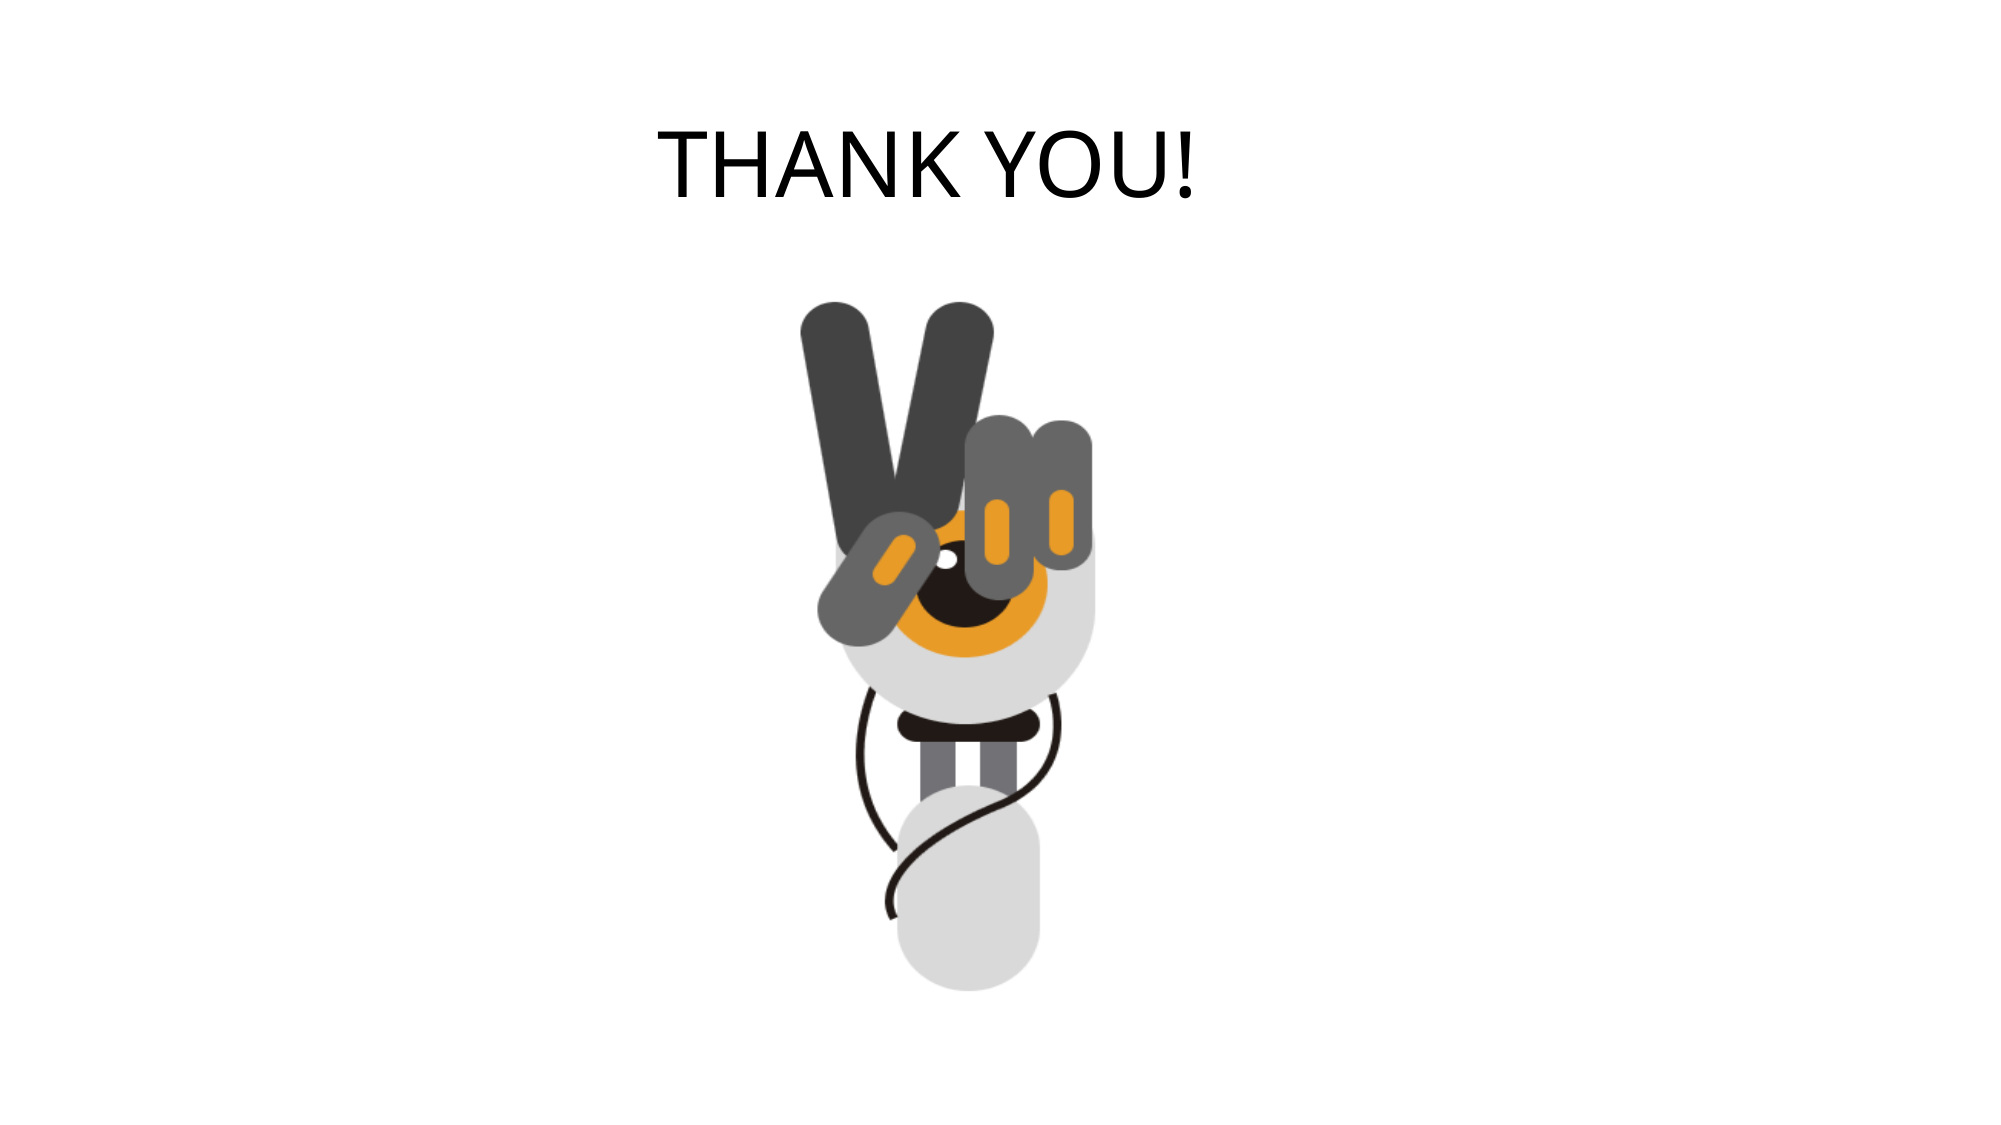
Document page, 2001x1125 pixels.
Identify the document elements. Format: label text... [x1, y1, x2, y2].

title THANK YOU! [642, 59, 1358, 277]
picture [787, 294, 1166, 1013]
